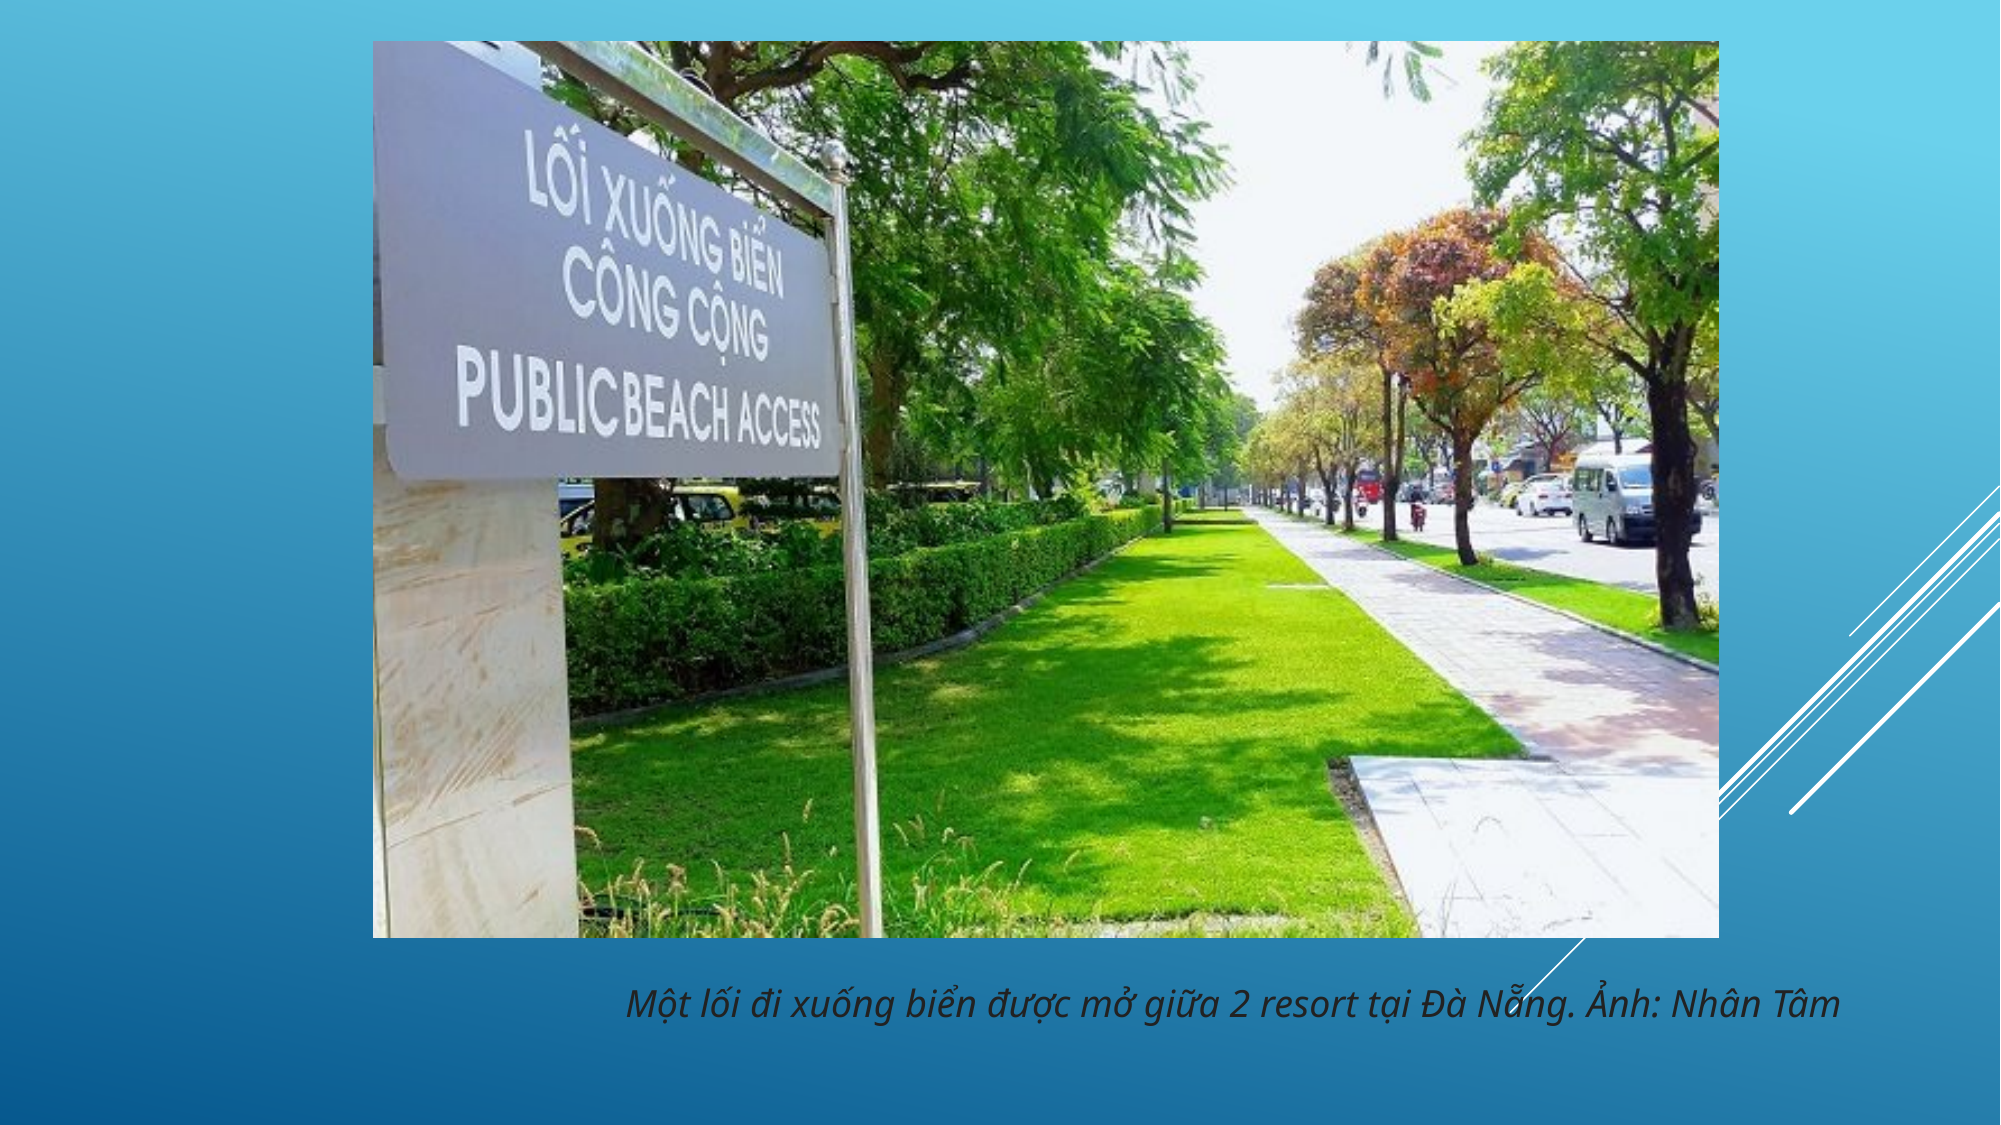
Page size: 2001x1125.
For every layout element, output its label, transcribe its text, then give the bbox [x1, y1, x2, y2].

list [373, 41, 1719, 939]
text_box Một lối đi xuống biển được mở giữa 2 resort tại Đà Nẵng. Ảnh: Nhân Tâm [610, 972, 1858, 1033]
